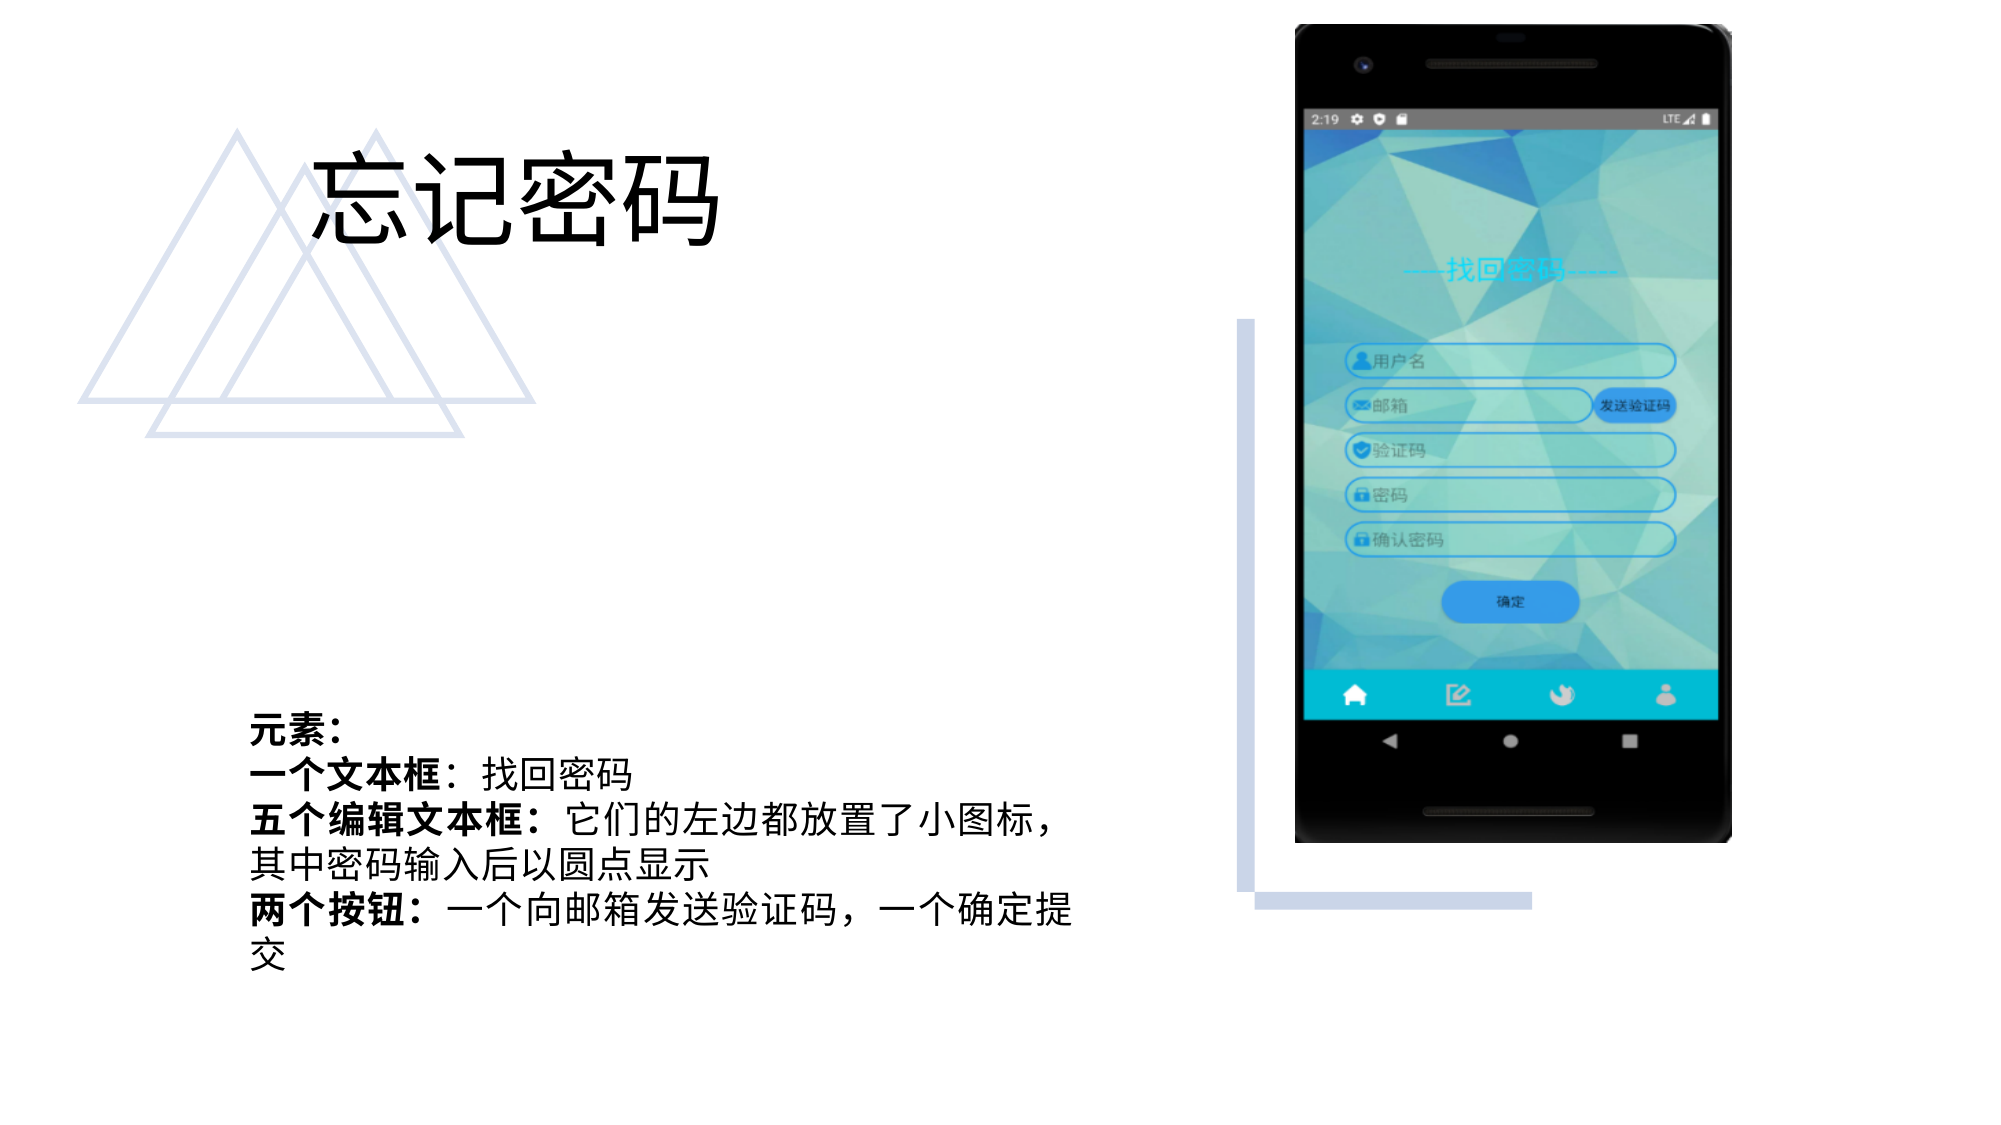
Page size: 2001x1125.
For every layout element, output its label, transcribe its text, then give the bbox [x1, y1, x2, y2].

text_box 元素： 一个文本框：找回密码 五个编辑文本框：它们的左边都放置了小图标，其中密码输入后以圆点显示 两个按钮：一个向邮箱发送验证码，一个确定提交 [234, 698, 1090, 1074]
text_box 忘记密码 [293, 126, 1000, 267]
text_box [82, 133, 532, 435]
picture [1295, 24, 1732, 843]
text_box [1236, 318, 1533, 911]
